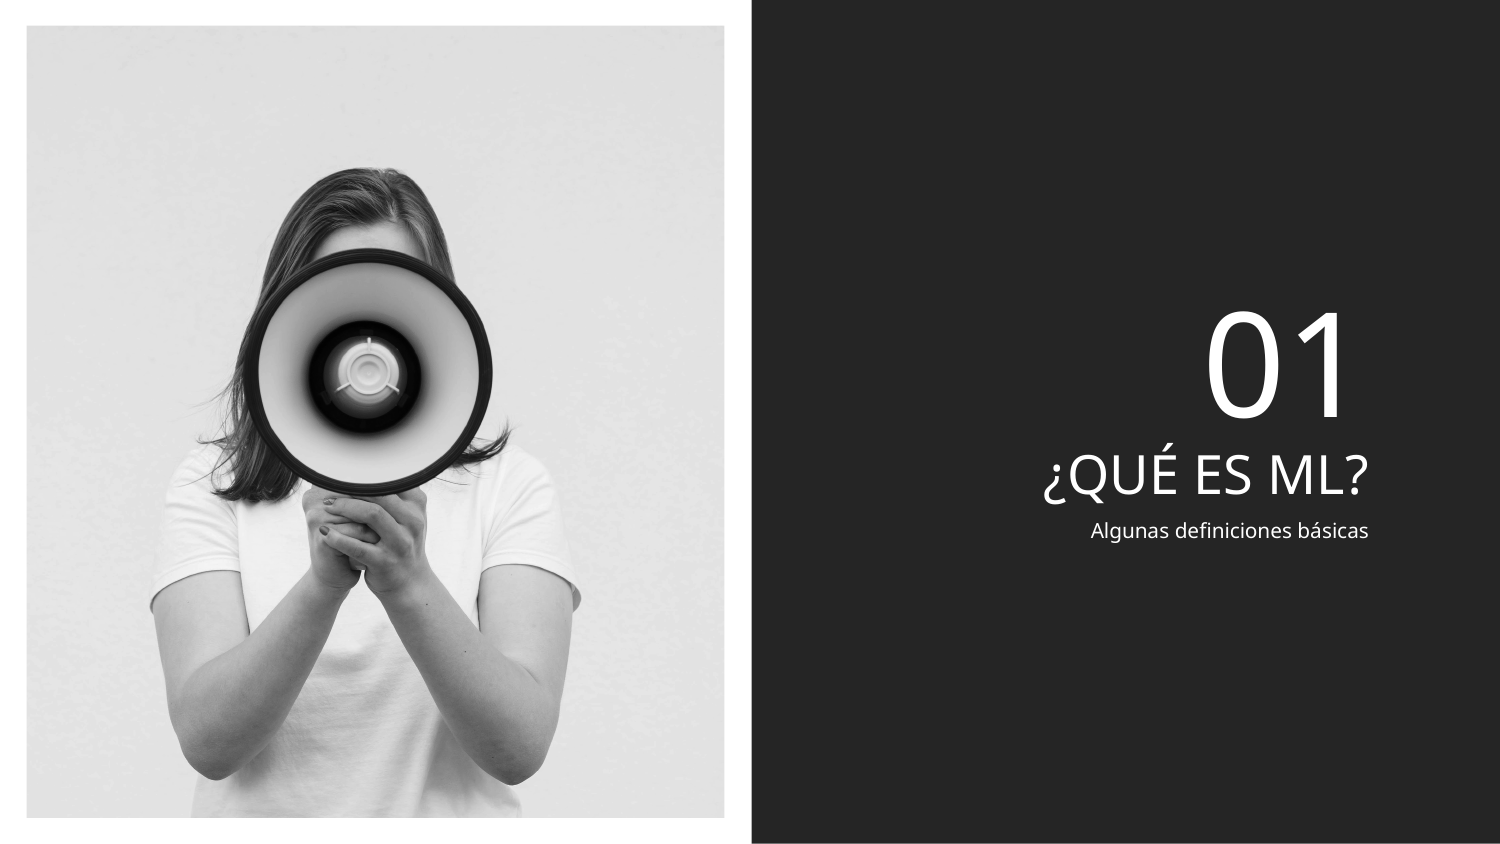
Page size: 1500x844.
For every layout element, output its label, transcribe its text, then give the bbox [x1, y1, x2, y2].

title 01 [882, 246, 1385, 473]
picture [26, 24, 728, 818]
text_box [0, 0, 750, 844]
title ¿QUÉ ES ML? [822, 420, 1384, 525]
subtitle Algunas definiciones básicas [851, 502, 1384, 569]
